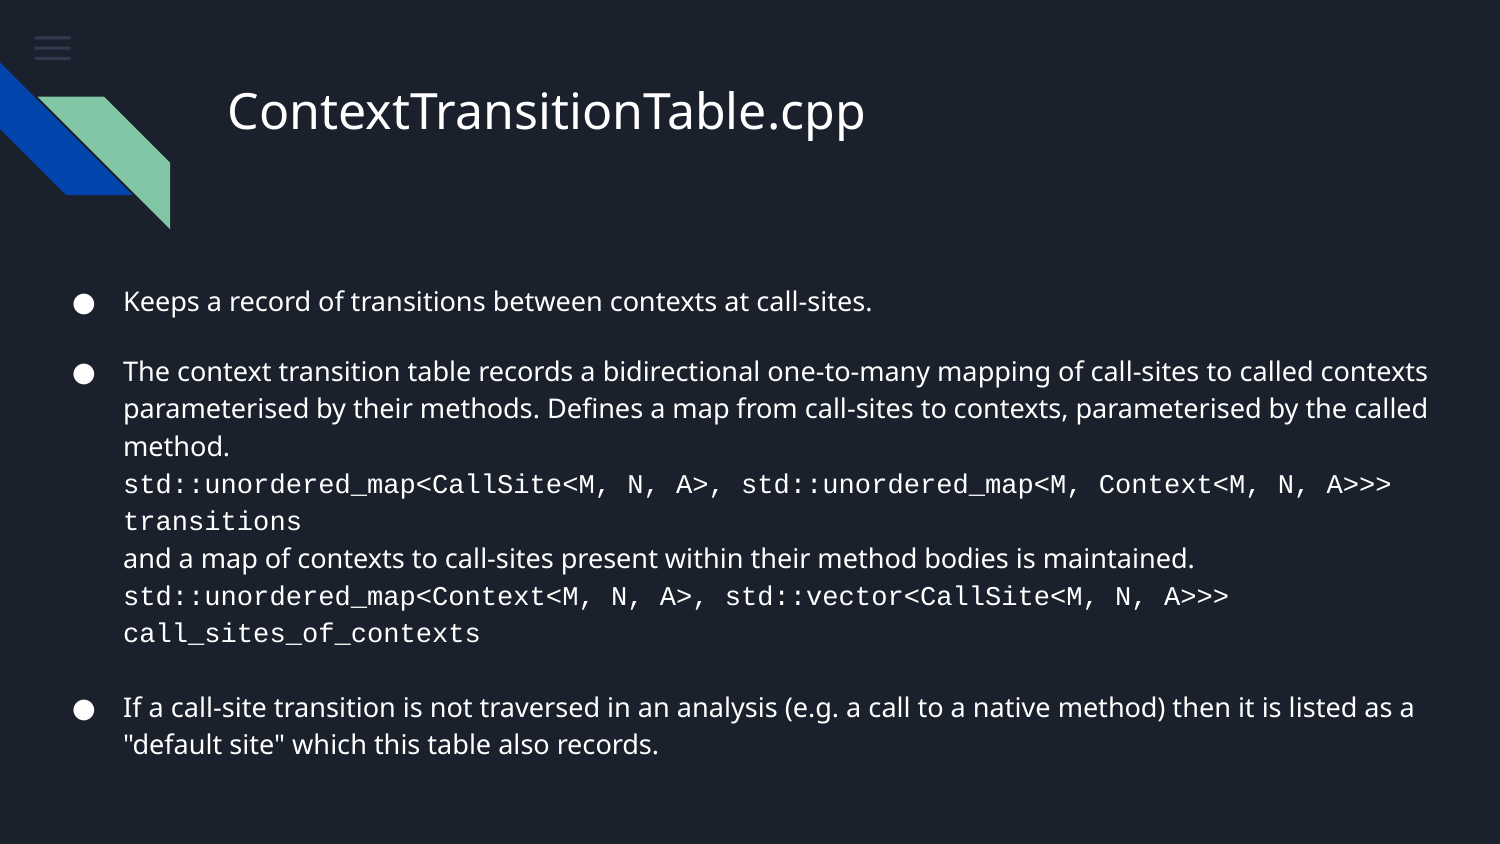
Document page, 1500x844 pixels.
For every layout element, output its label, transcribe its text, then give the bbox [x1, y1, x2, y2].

list Keeps a record of transitions between contexts at call-sites. The context transition table records a bidirectional one-to-many mapping of call-sites to called contexts parameterised by their methods. Defines a map from call-sites to contexts, parameterised by the called method. std::unordered_map<CallSite<M, N, A>, std::unordered_map<M, Context<M, N, A>>> transitions and a map of contexts to call-sites present within their method bodies is maintained. std::unordered_map<Context<M, N, A>, std::vector<CallSite<M, N, A>>> call_sites_of_contexts If a call-site transition is not traversed in an analysis (e.g. a call to a native method) then it is listed as a "default site" which this table also records. [33, 264, 1490, 826]
title ContextTransitionTable.cpp [212, 64, 1114, 264]
